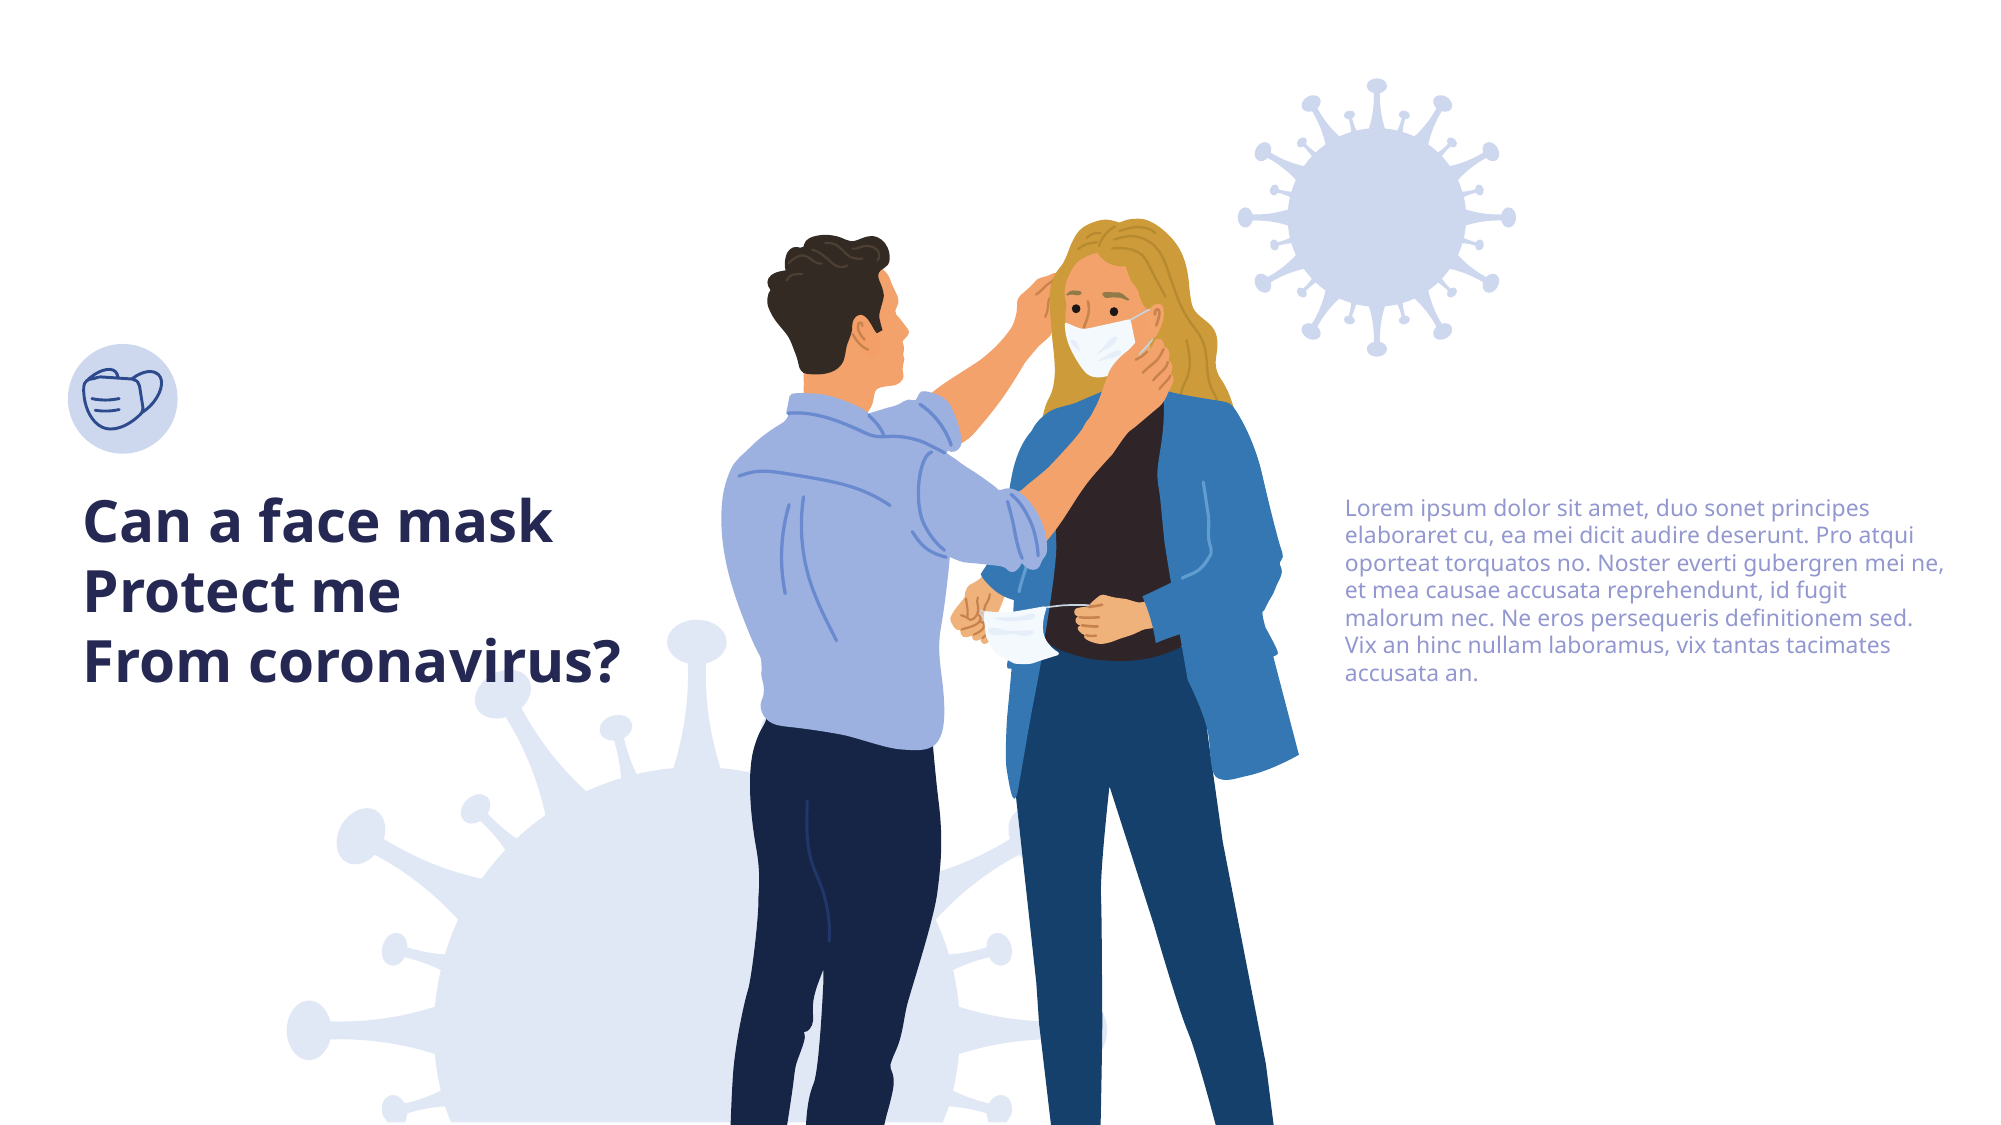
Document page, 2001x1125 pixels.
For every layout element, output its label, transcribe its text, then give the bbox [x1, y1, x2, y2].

text_box Can a face mask Protect me From coronavirus? [67, 477, 719, 702]
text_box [719, 218, 1299, 1125]
text_box [66, 342, 179, 455]
text_box Lorem ipsum dolor sit amet, duo sonet principes elaboraret cu, ea mei dicit audire deserunt. Pro atqui oporteat torquatos no. Noster everti gubergren mei ne, et mea causae accusata reprehendunt, id fugit malorum nec. Ne eros persequeris definitionem sed. Vix an hinc nullam laboramus, vix tantas tacimates accusata an. [1330, 486, 1962, 694]
text_box [285, 702, 719, 1124]
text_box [81, 367, 164, 431]
text_box [1237, 78, 1517, 357]
